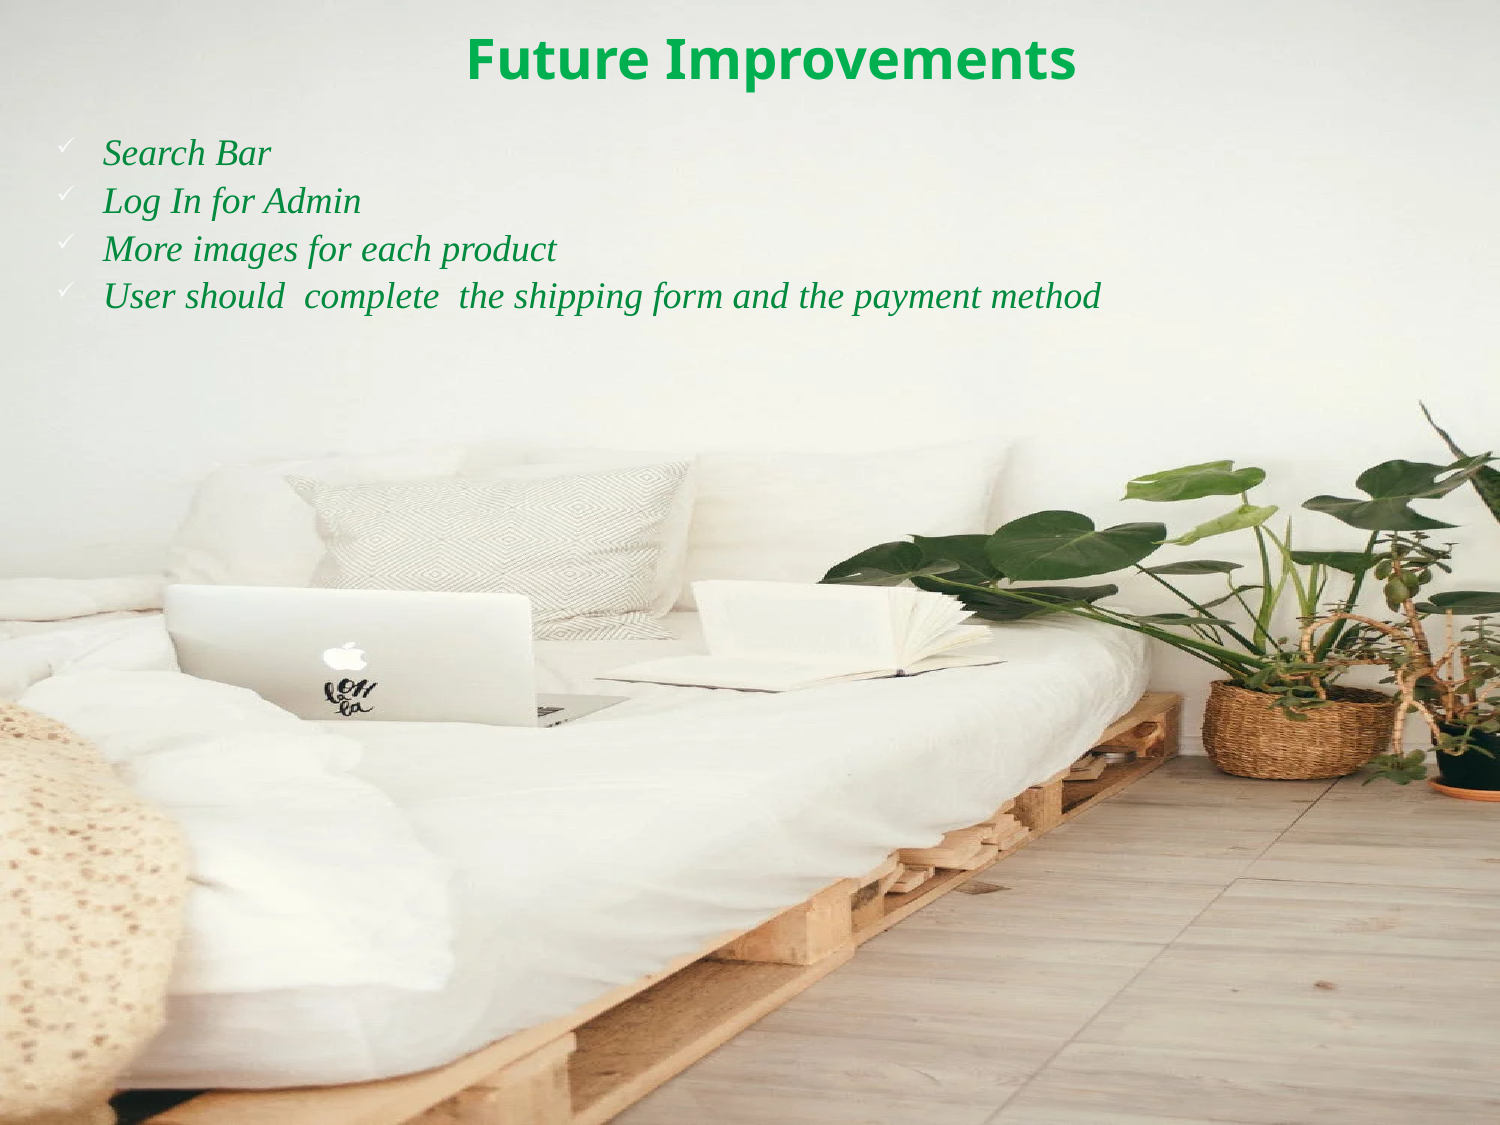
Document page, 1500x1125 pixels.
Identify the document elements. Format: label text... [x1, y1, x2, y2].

picture [0, 0, 1500, 1125]
title Future Improvements [2, 0, 1500, 102]
text_box Search Bar Log In for Admin More images for each product User should complete the shipping form and the payment method [41, 125, 1321, 362]
